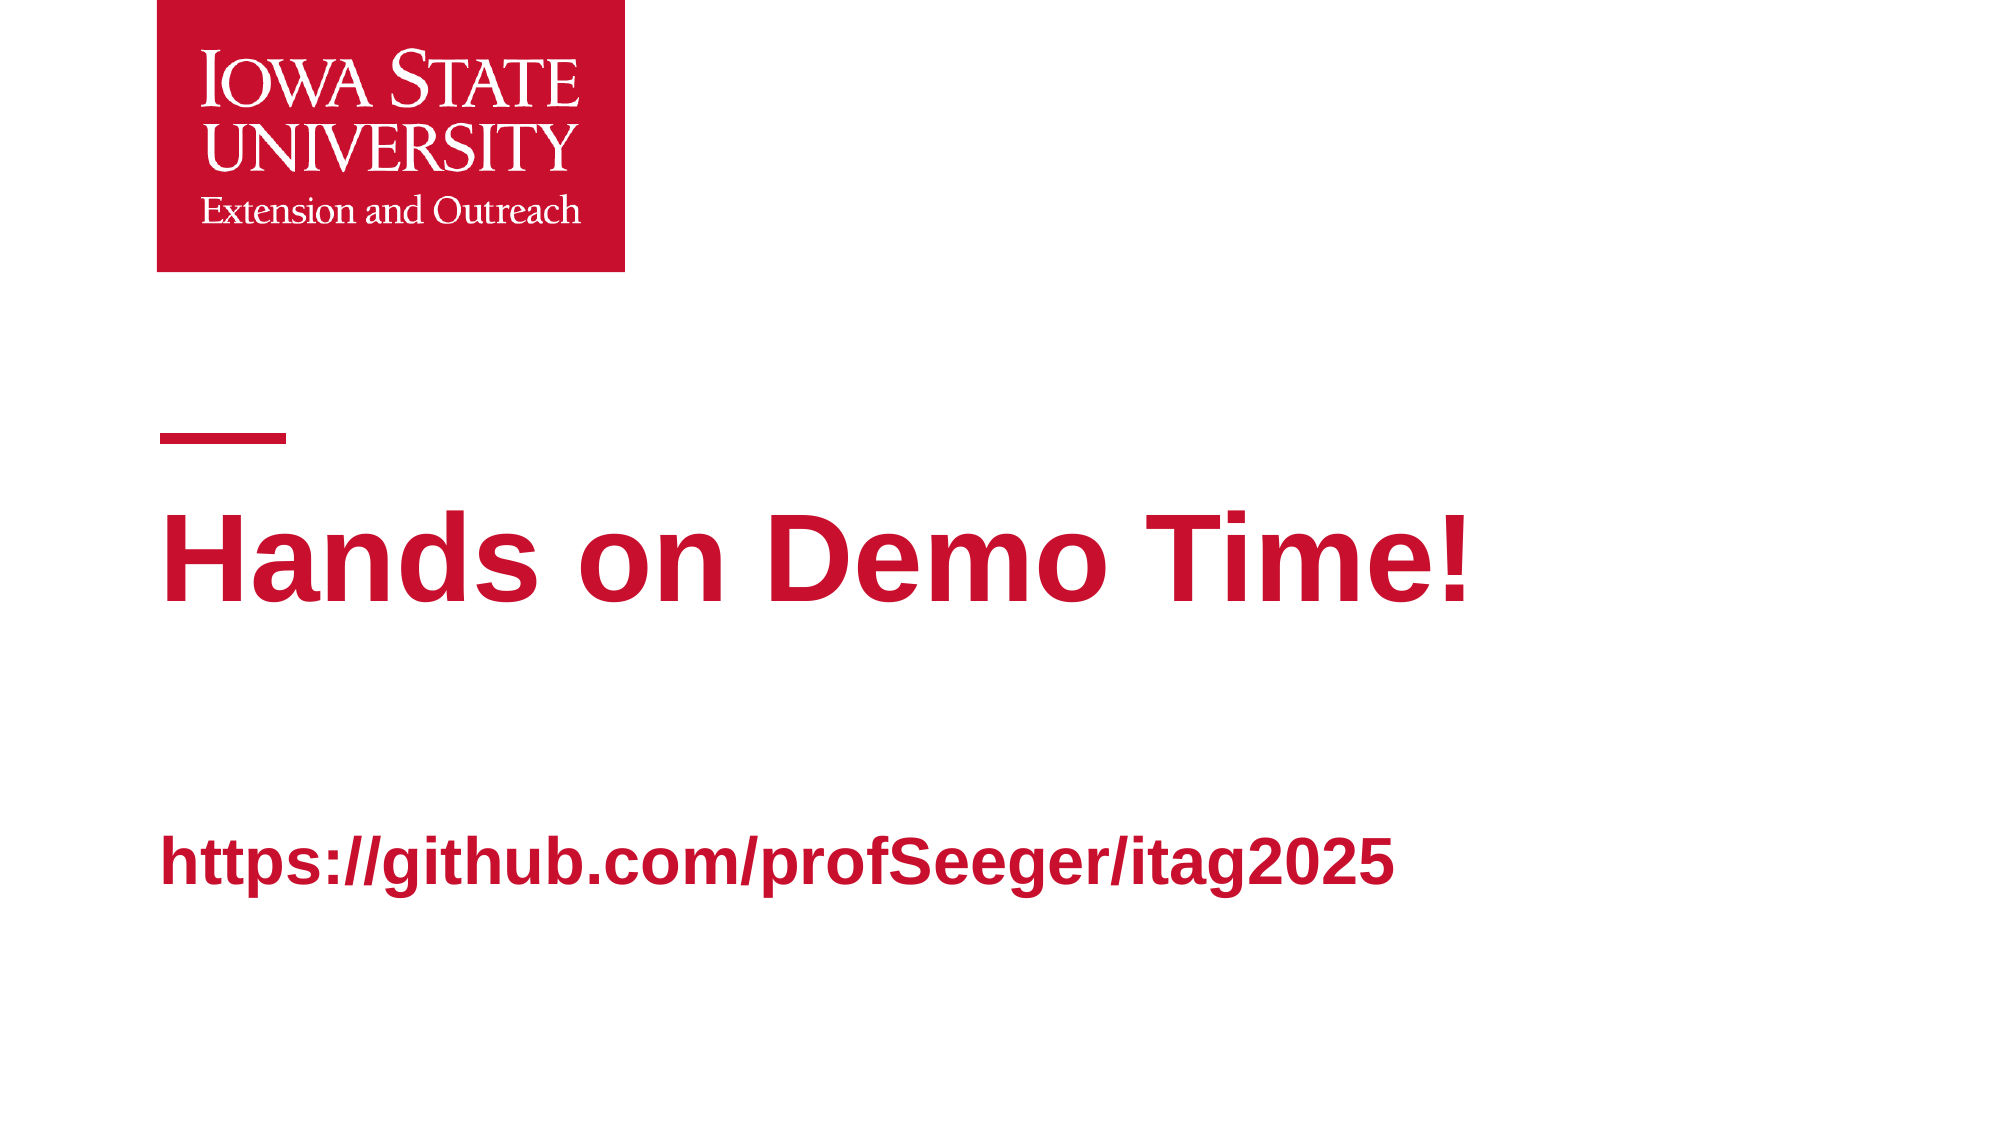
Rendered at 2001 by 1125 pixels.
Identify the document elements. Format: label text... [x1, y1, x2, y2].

subtitle https://github.com/profSeeger/itag2025 [159, 827, 1859, 915]
picture [201, 48, 581, 224]
title Hands on Demo Time! [159, 493, 1859, 797]
